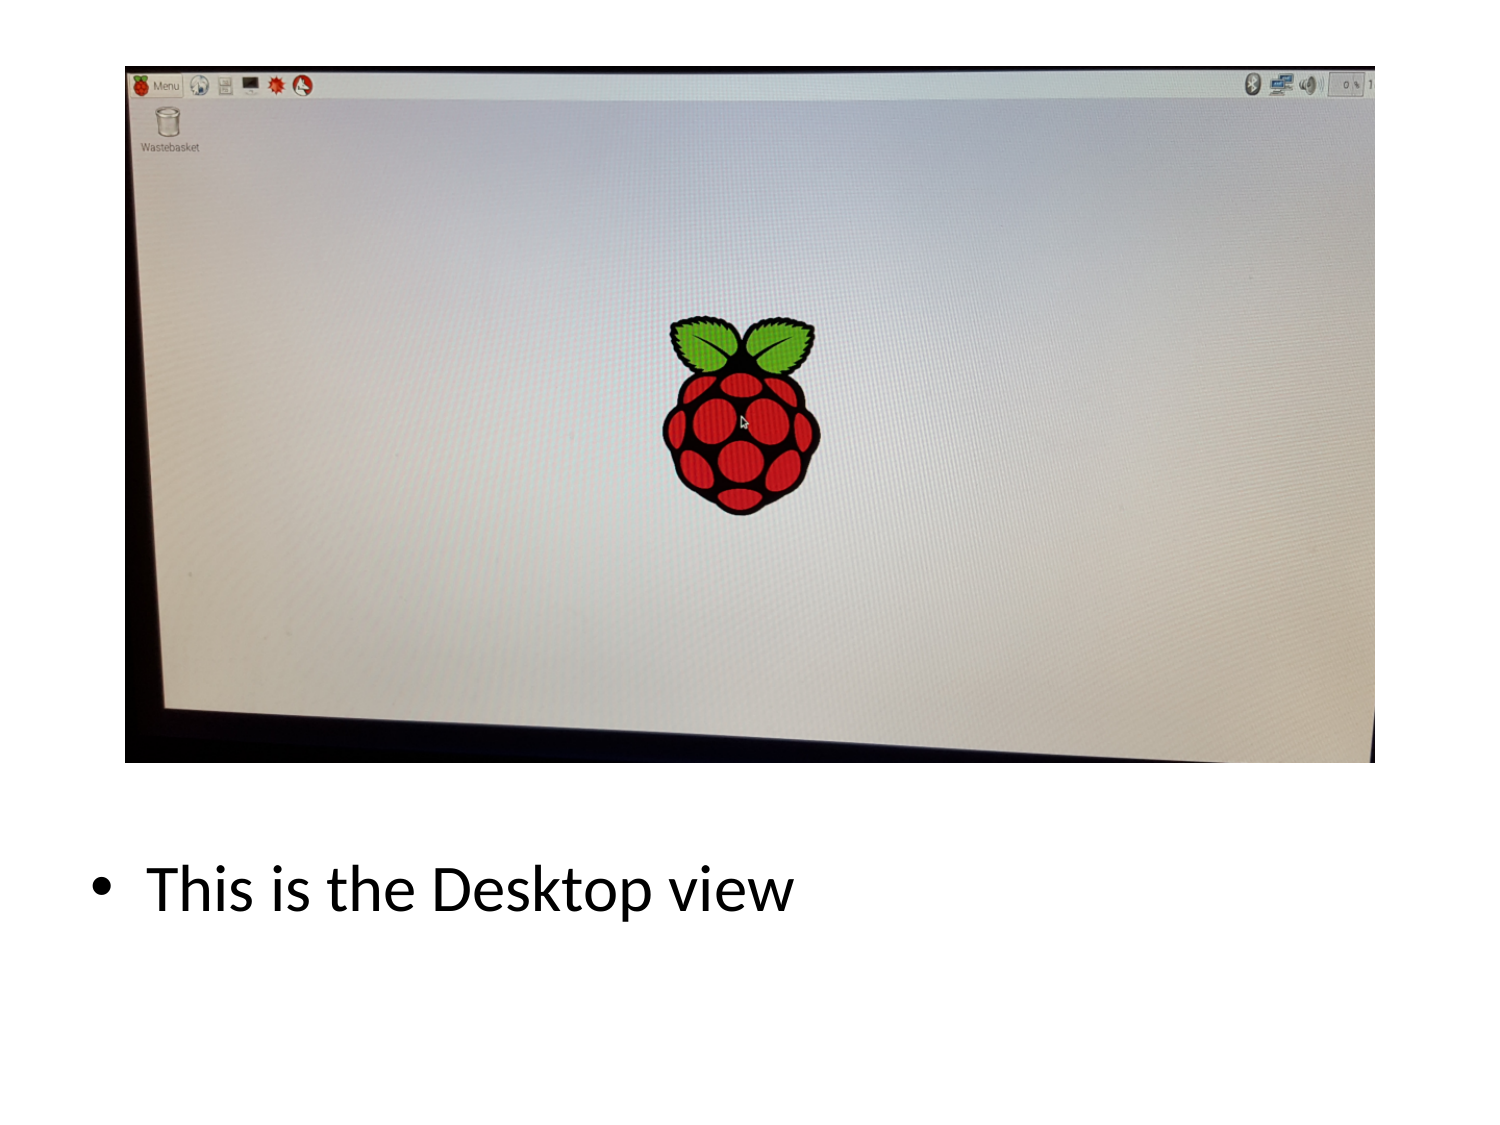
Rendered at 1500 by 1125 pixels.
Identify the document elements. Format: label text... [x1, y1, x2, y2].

list This is the Desktop view [75, 837, 1425, 1005]
picture [124, 65, 1376, 764]
